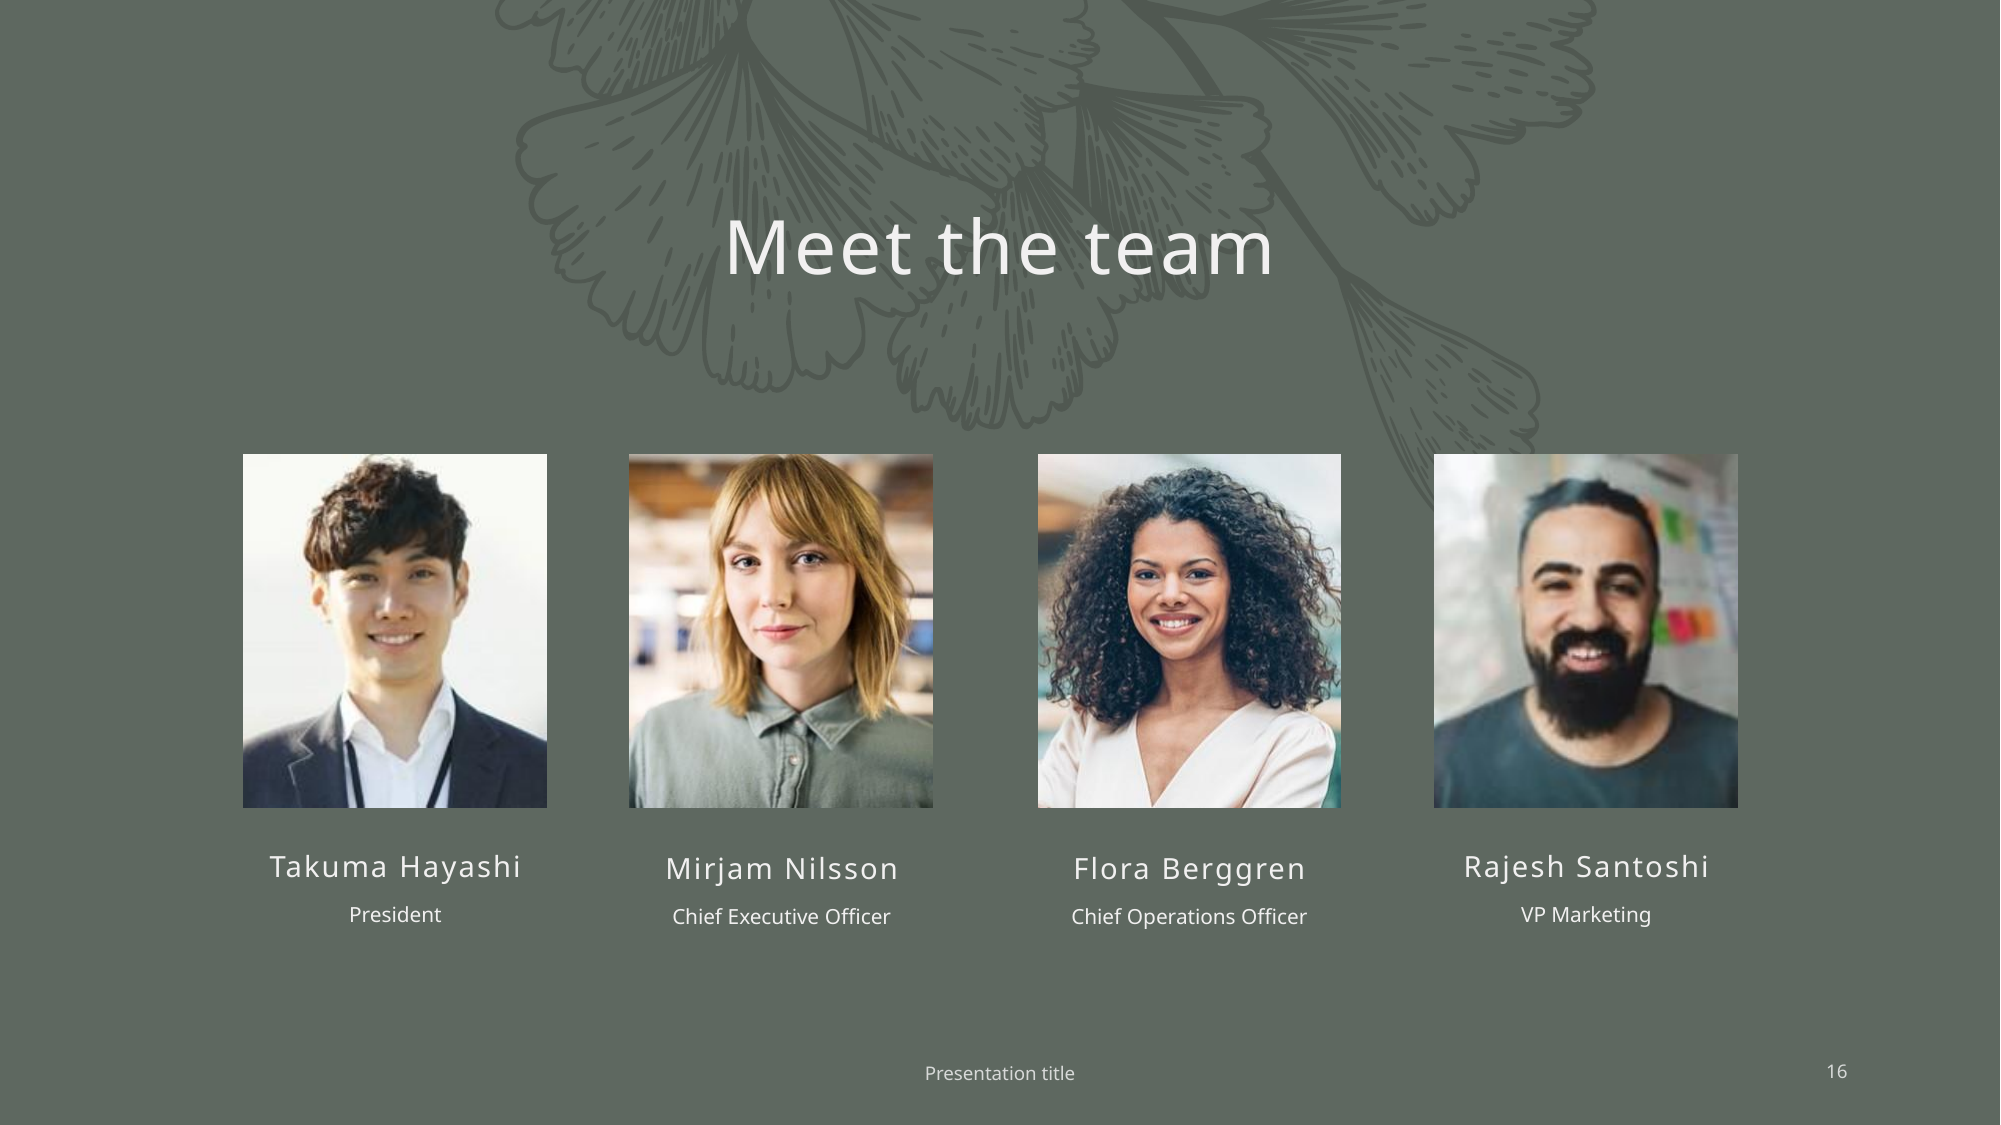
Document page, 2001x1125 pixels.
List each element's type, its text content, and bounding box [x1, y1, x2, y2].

picture [1037, 454, 1341, 808]
footer Presentation title [662, 1042, 1338, 1103]
list Takuma Hayashi [243, 840, 547, 887]
picture [629, 454, 933, 808]
list Chief Executive Officer [629, 889, 934, 982]
list Flora Berggren [1038, 842, 1341, 889]
list Chief Operations Officer [1038, 889, 1341, 982]
slide_number 16 [1412, 1042, 1863, 1103]
picture [1434, 454, 1738, 808]
picture [243, 454, 547, 808]
list President [243, 887, 547, 980]
list Rajesh Santoshi [1434, 840, 1738, 887]
list VP Marketing [1434, 887, 1738, 980]
list Mirjam Nilsson [629, 842, 934, 889]
title Meet the team [137, 182, 1863, 318]
